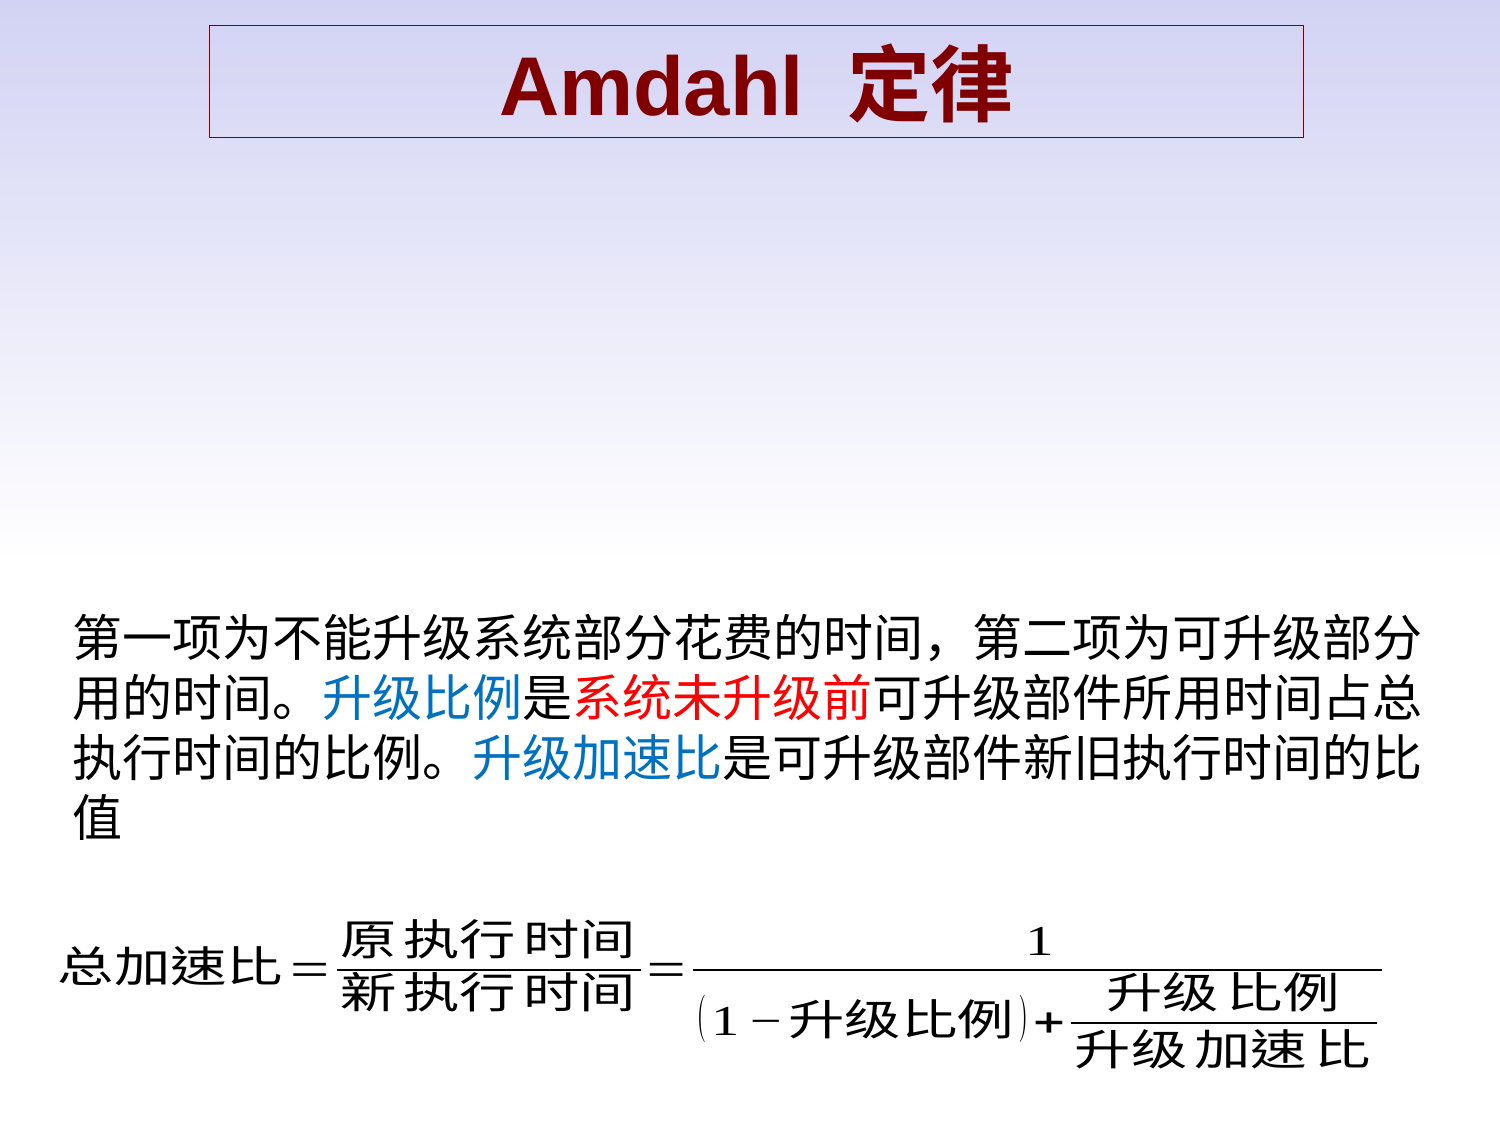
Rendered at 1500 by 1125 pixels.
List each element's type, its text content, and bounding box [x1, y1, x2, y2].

text_box Amdahl 定律 [209, 25, 1304, 138]
text_box 第一项为不能升级系统部分花费的时间，第二项为可升级部分用的时间。升级比例是系统未升级前可升级部件所用时间占总执行时间的比例。升级加速比是可升级部件新旧执行时间的比值 [58, 599, 1449, 854]
